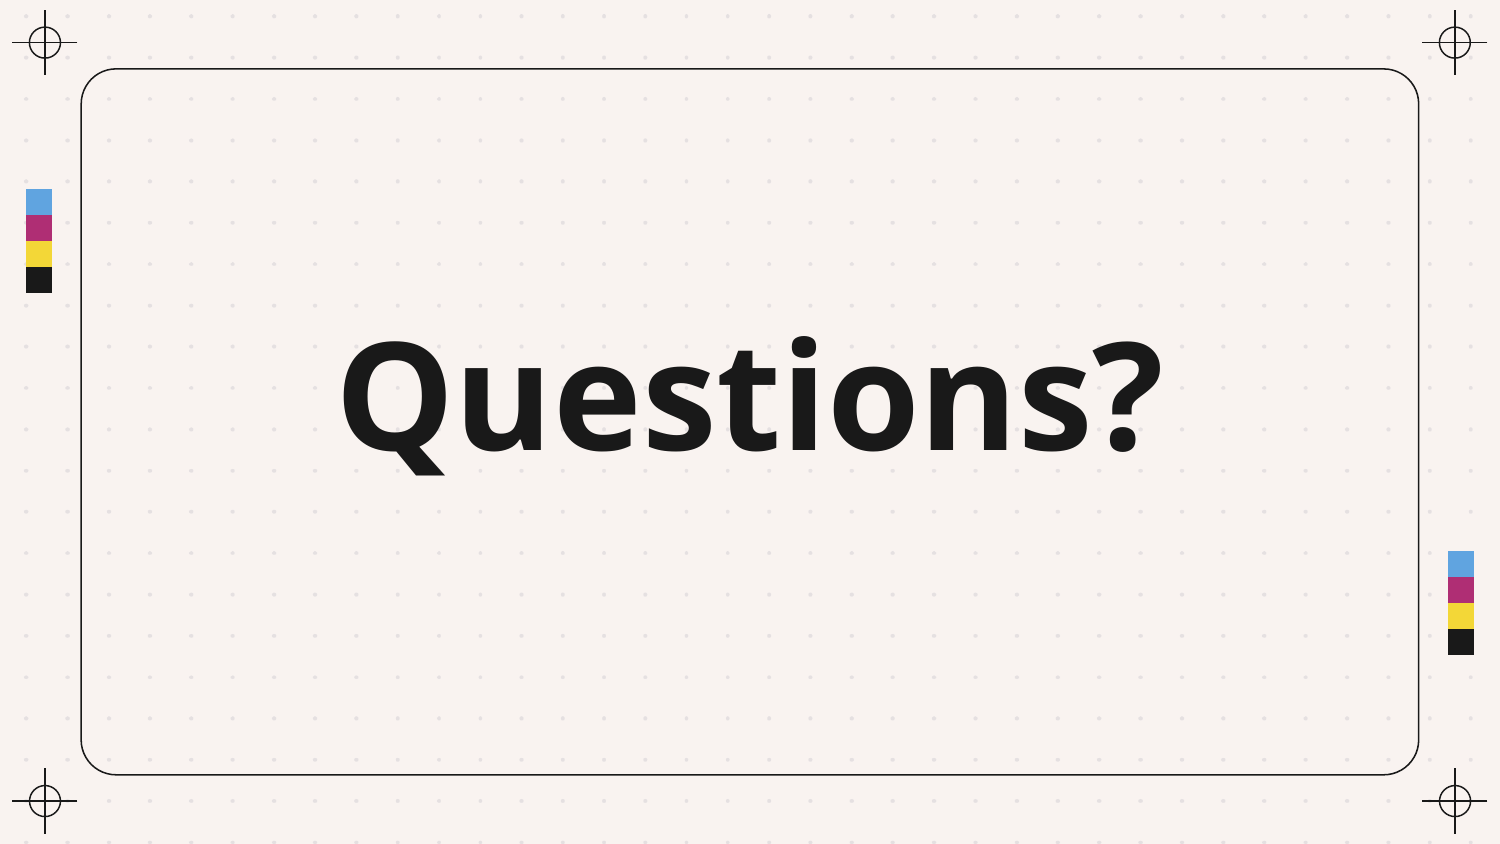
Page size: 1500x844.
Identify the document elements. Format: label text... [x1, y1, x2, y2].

title Questions? [118, 285, 1382, 380]
